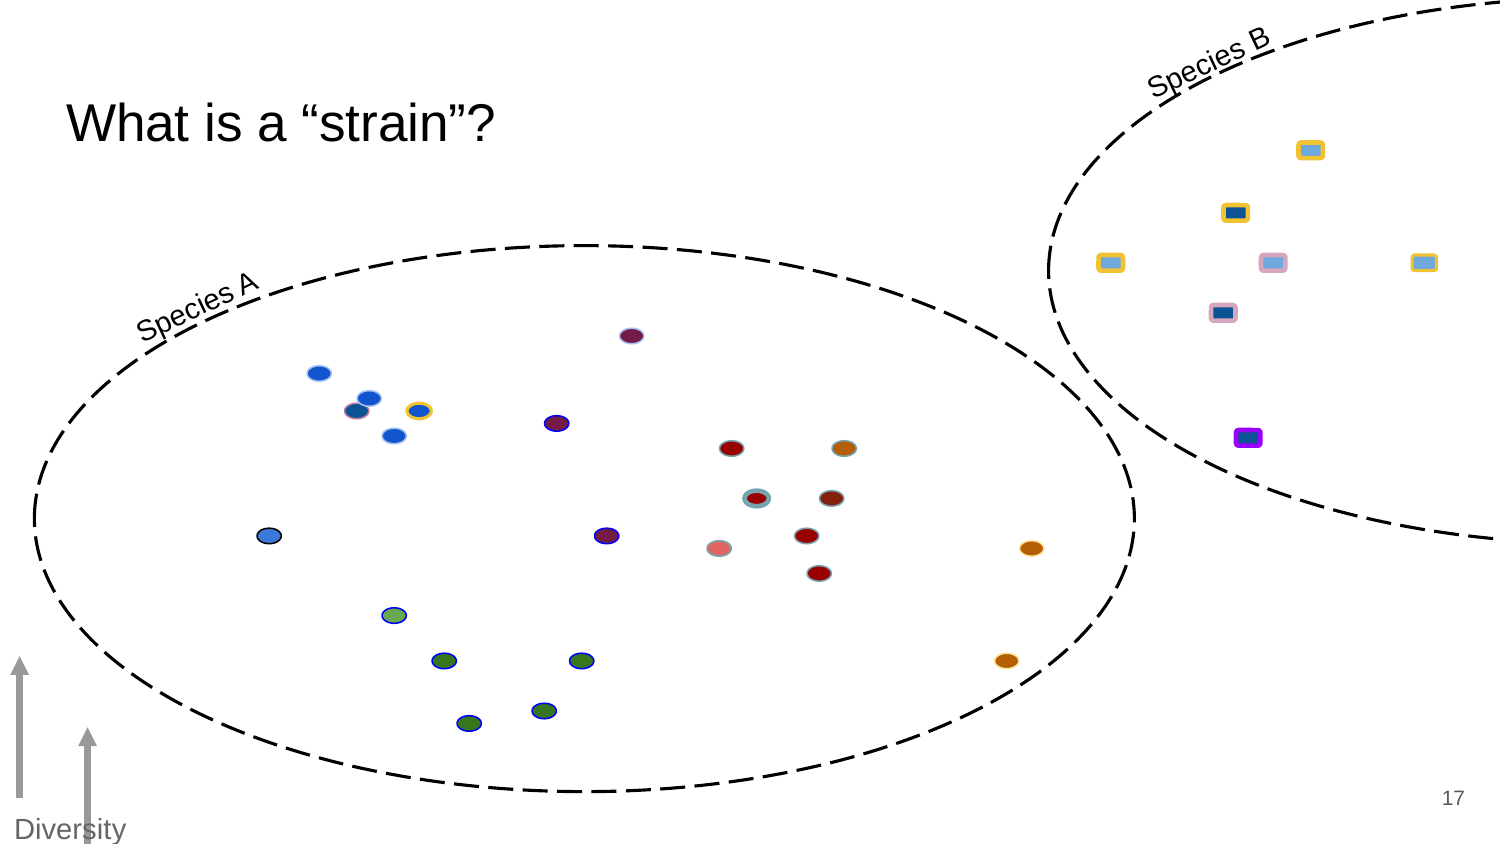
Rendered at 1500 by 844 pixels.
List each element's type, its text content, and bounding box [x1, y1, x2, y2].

text_box [594, 528, 619, 544]
text_box [1412, 255, 1437, 271]
text_box [994, 653, 1019, 669]
text_box [544, 415, 569, 432]
text_box [1019, 540, 1044, 557]
text_box [569, 653, 594, 669]
text_box [807, 565, 832, 582]
text_box [457, 715, 482, 732]
text_box [382, 607, 407, 624]
text_box [794, 528, 819, 544]
text_box Species B [1084, 0, 1329, 137]
text_box [357, 390, 382, 407]
text_box [619, 328, 644, 344]
text_box [344, 403, 369, 419]
text_box [257, 528, 282, 544]
text_box [307, 365, 332, 382]
text_box Species A [72, 223, 318, 381]
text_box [0, 655, 159, 844]
text_box [407, 403, 432, 419]
text_box [1048, 2, 1500, 540]
slide_number ‹#› [1389, 764, 1480, 830]
text_box [719, 440, 744, 457]
text_box [432, 653, 457, 669]
text_box [382, 428, 407, 444]
text_box [832, 440, 857, 457]
text_box [744, 490, 769, 507]
text_box [532, 703, 557, 719]
text_box [819, 490, 844, 507]
title What is a “strain”? [51, 72, 1127, 167]
text_box [707, 540, 732, 557]
text_box [34, 245, 1135, 792]
text_box [1236, 430, 1261, 446]
